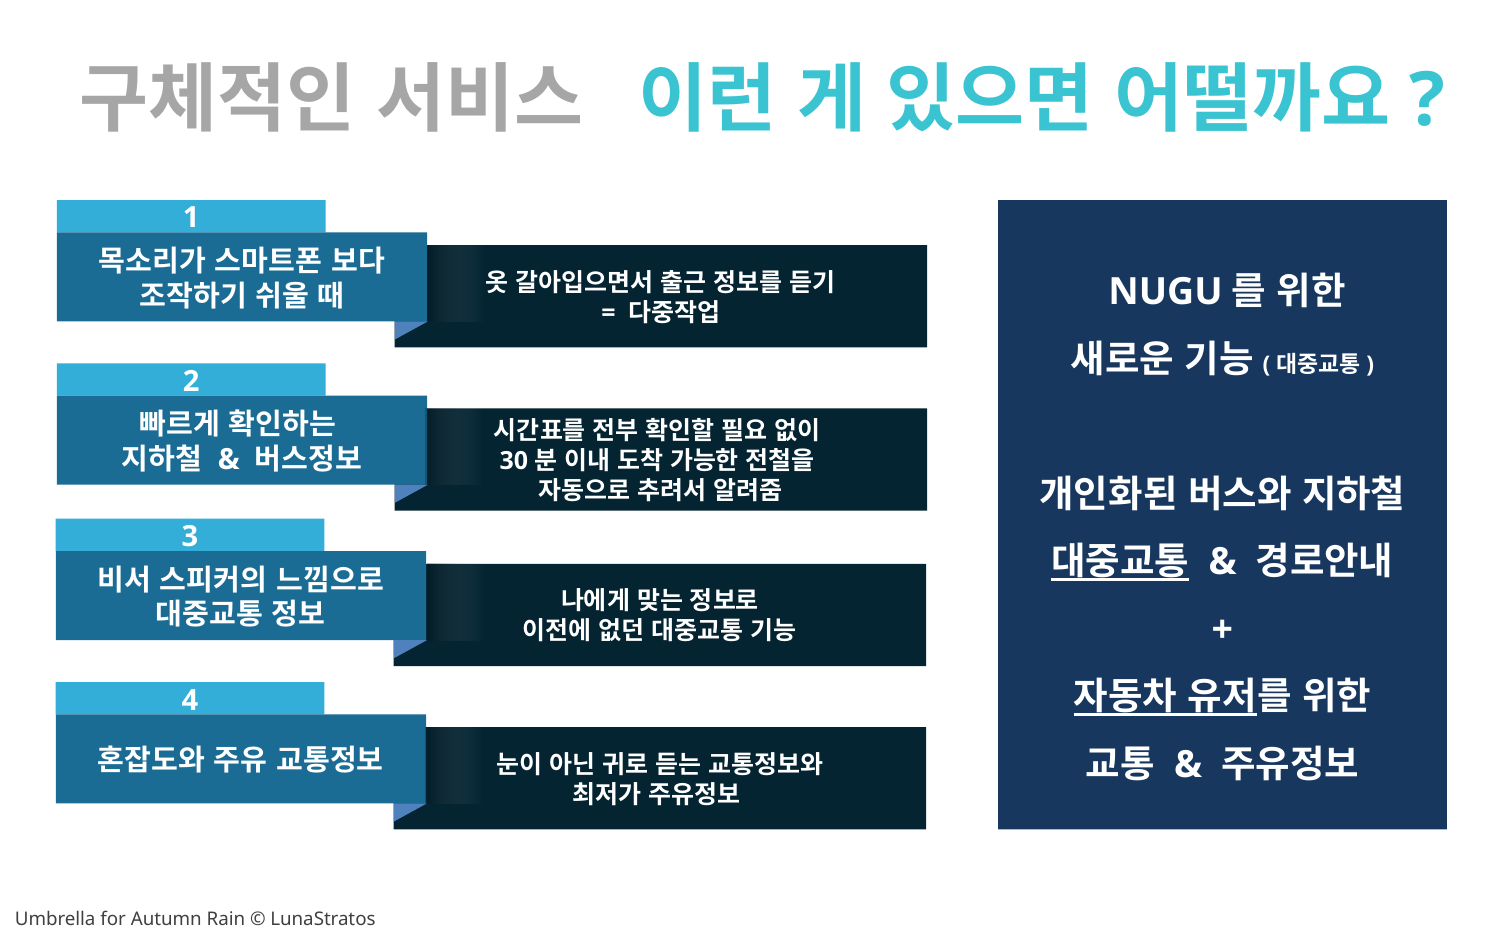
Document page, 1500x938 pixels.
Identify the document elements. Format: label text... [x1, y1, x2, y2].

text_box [55, 681, 927, 830]
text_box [56, 199, 928, 348]
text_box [37, 43, 1493, 150]
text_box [56, 363, 928, 512]
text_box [55, 518, 927, 667]
text_box NUGU를 위한 새로운 기능(대중교통) 개인화된 버스와 지하철 대중교통 & 경로안내 + 자동차 유저를 위한 교통 & 주유정보 [996, 198, 1449, 832]
text_box Umbrella for Autumn Rain © LunaStratos [0, 899, 446, 937]
